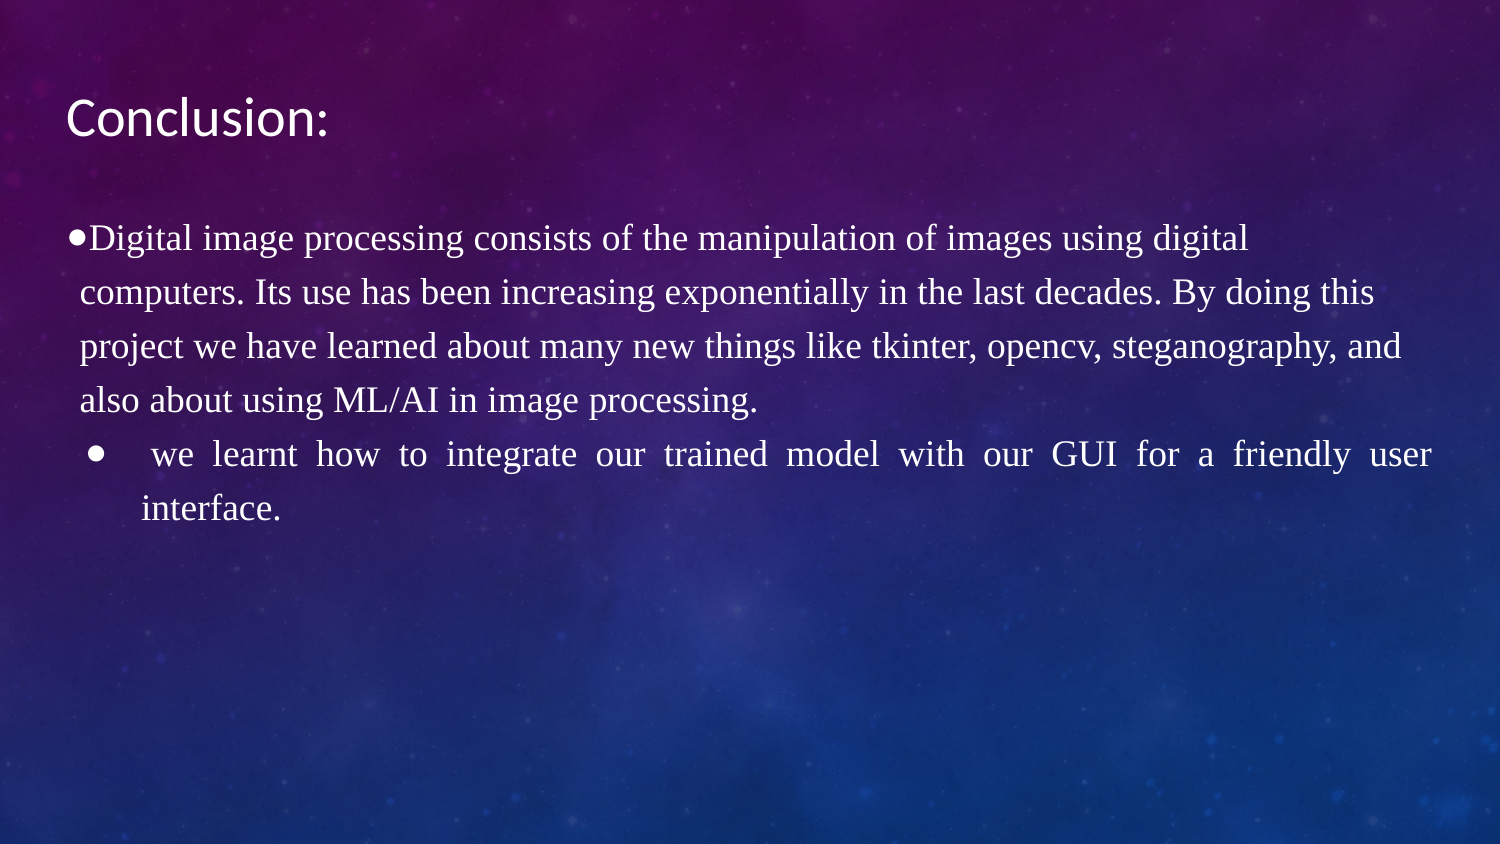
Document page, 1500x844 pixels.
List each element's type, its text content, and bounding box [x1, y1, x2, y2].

picture [0, 0, 1500, 844]
list Digital image processing consists of the manipulation of images using digital computers. Its use has been increasing exponentially in the last decades. By doing this project we have learned about many new things like tkinter, opencv, steganography, and also about using ML/AI in image processing. we learnt how to integrate our trained model with our GUI for a friendly user interface. [51, 189, 1449, 750]
title Conclusion: [51, 72, 1449, 167]
